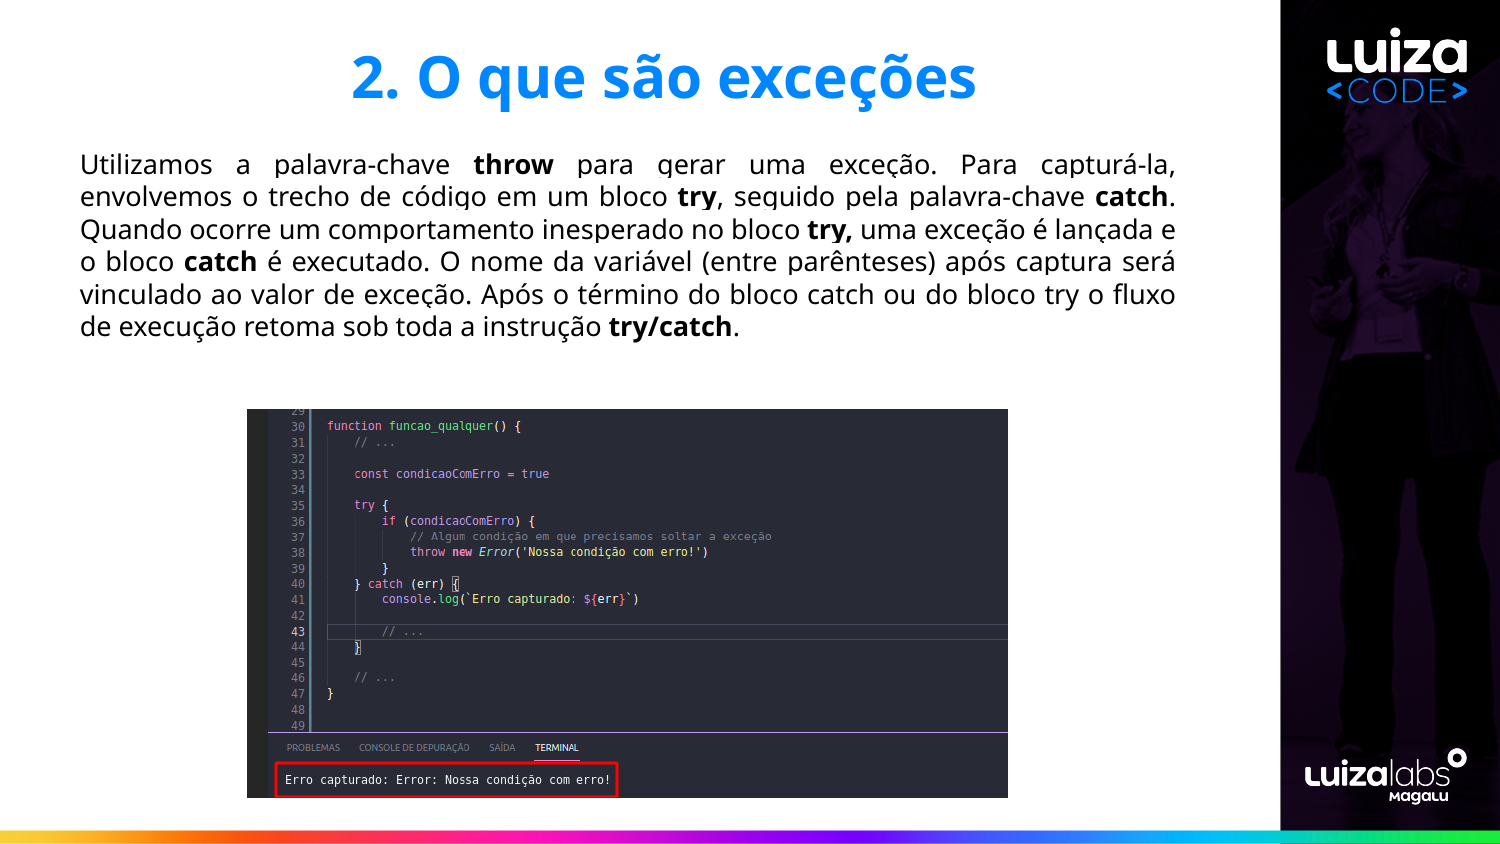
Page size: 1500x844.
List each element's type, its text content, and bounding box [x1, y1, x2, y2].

text_box Utilizamos a palavra-chave throw para gerar uma exceção. Para capturá-la, envolvemos o trecho de código em um bloco try, seguido pela palavra-chave catch. Quando ocorre um comportamento inesperado no bloco try, uma exceção é lançada e o bloco catch é executado. O nome da variável (entre parênteses) após captura será vinculado ao valor de exceção. Após o término do bloco catch ou do bloco try o fluxo de execução retoma sob toda a instrução try/catch. [64, 132, 1191, 358]
list 2. O que são exceções [131, 14, 1197, 116]
picture [247, 409, 1009, 798]
picture [0, 830, 1156, 844]
picture [1233, 0, 1500, 844]
